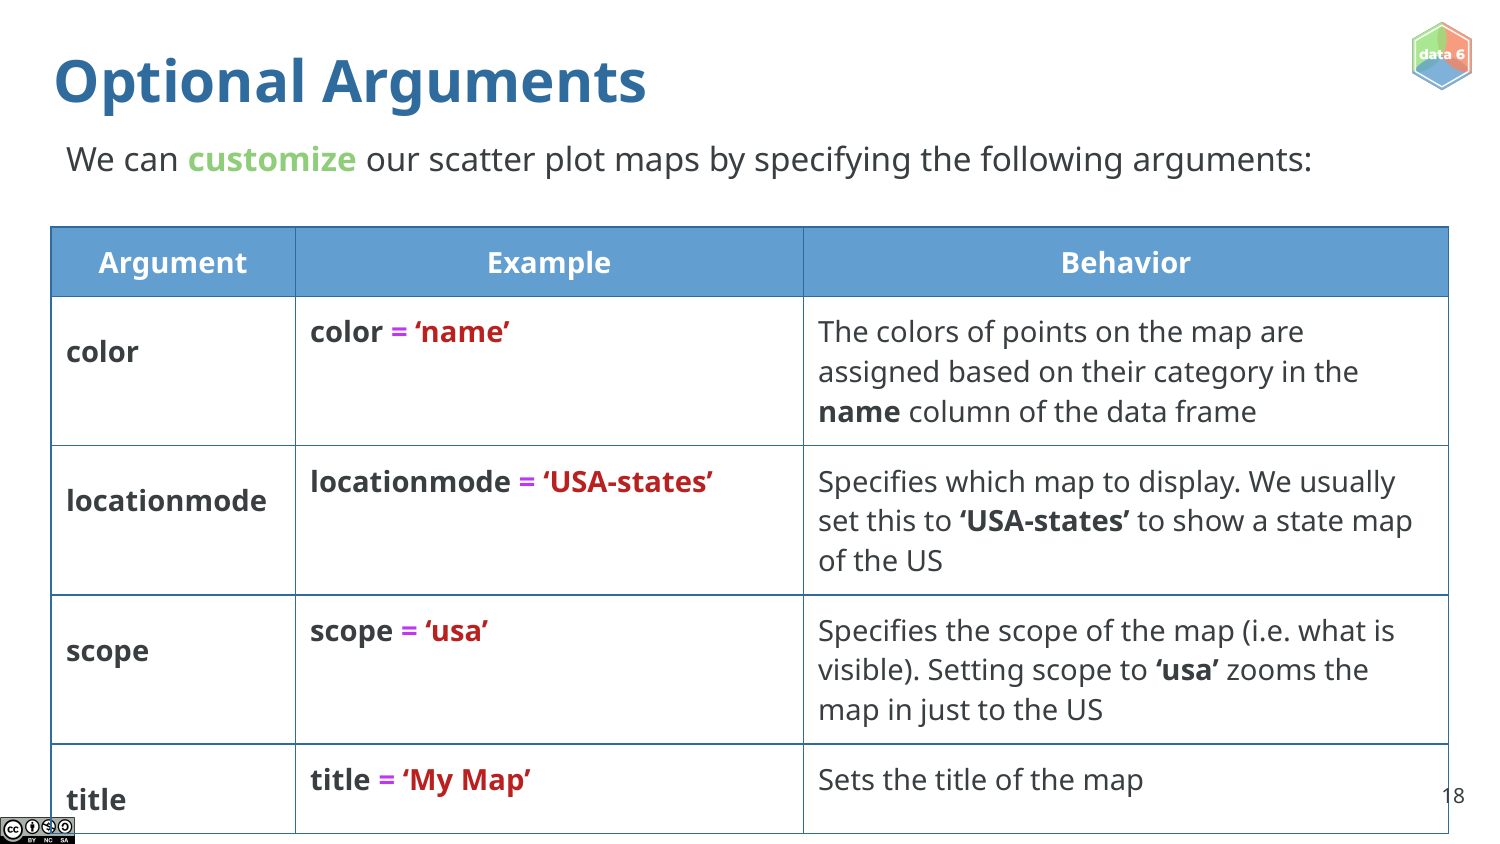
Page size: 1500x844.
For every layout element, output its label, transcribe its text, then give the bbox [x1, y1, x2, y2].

table_cell scope [52, 596, 295, 743]
slide_number ‹#› [1389, 764, 1480, 830]
table_cell color = ‘name’ [296, 297, 803, 445]
table_cell Specifies the scope of the map (i.e. what is visible). Setting scope to ‘usa’ zooms the map in just to the US [804, 596, 1448, 743]
table_header Example [296, 228, 803, 296]
picture [1404, 18, 1480, 94]
table_cell title [52, 745, 295, 833]
table_cell title = ‘My Map’ [296, 745, 803, 833]
table_header Behavior [804, 228, 1448, 296]
table_cell Sets the title of the map [804, 745, 1448, 833]
table_cell Specifies which map to display. We usually set this to ‘USA-states’ to show a state map of the US [804, 446, 1448, 594]
table_header Argument [52, 228, 295, 296]
list We can customize our scatter plot maps by specifying the following arguments: [51, 116, 1449, 212]
table_cell locationmode = ‘USA-states’ [296, 446, 803, 594]
table_cell color [52, 297, 295, 445]
table_cell scope = ‘usa’ [296, 596, 803, 743]
table_cell The colors of points on the map are assigned based on their category in the name column of the data frame [804, 297, 1448, 445]
title Optional Arguments [38, 29, 1255, 94]
picture [0, 817, 75, 844]
table_cell locationmode [52, 446, 295, 594]
